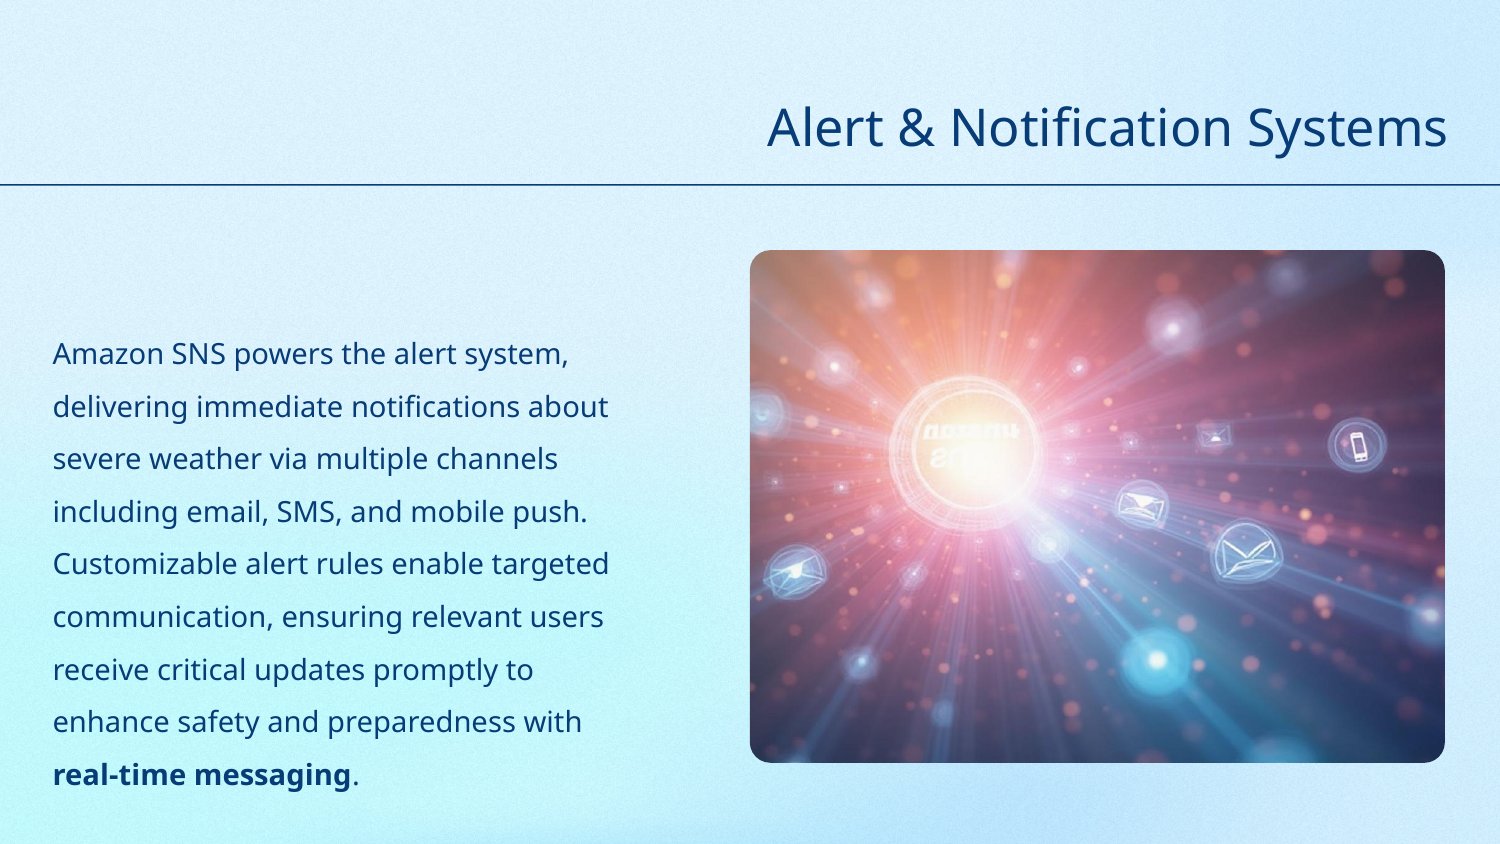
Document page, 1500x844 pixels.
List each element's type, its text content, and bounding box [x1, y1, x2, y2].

text_box [749, 250, 1445, 763]
picture [0, 0, 1500, 184]
picture [0, 186, 1500, 844]
list Amazon SNS powers the alert system, delivering immediate notifications about severe weather via multiple channels including email, SMS, and mobile push. Customizable alert rules enable targeted communication, ensuring relevant users receive critical updates promptly to enhance safety and preparedness with real-time messaging. [37, 225, 644, 807]
title Alert & Notification Systems [39, 37, 1464, 172]
